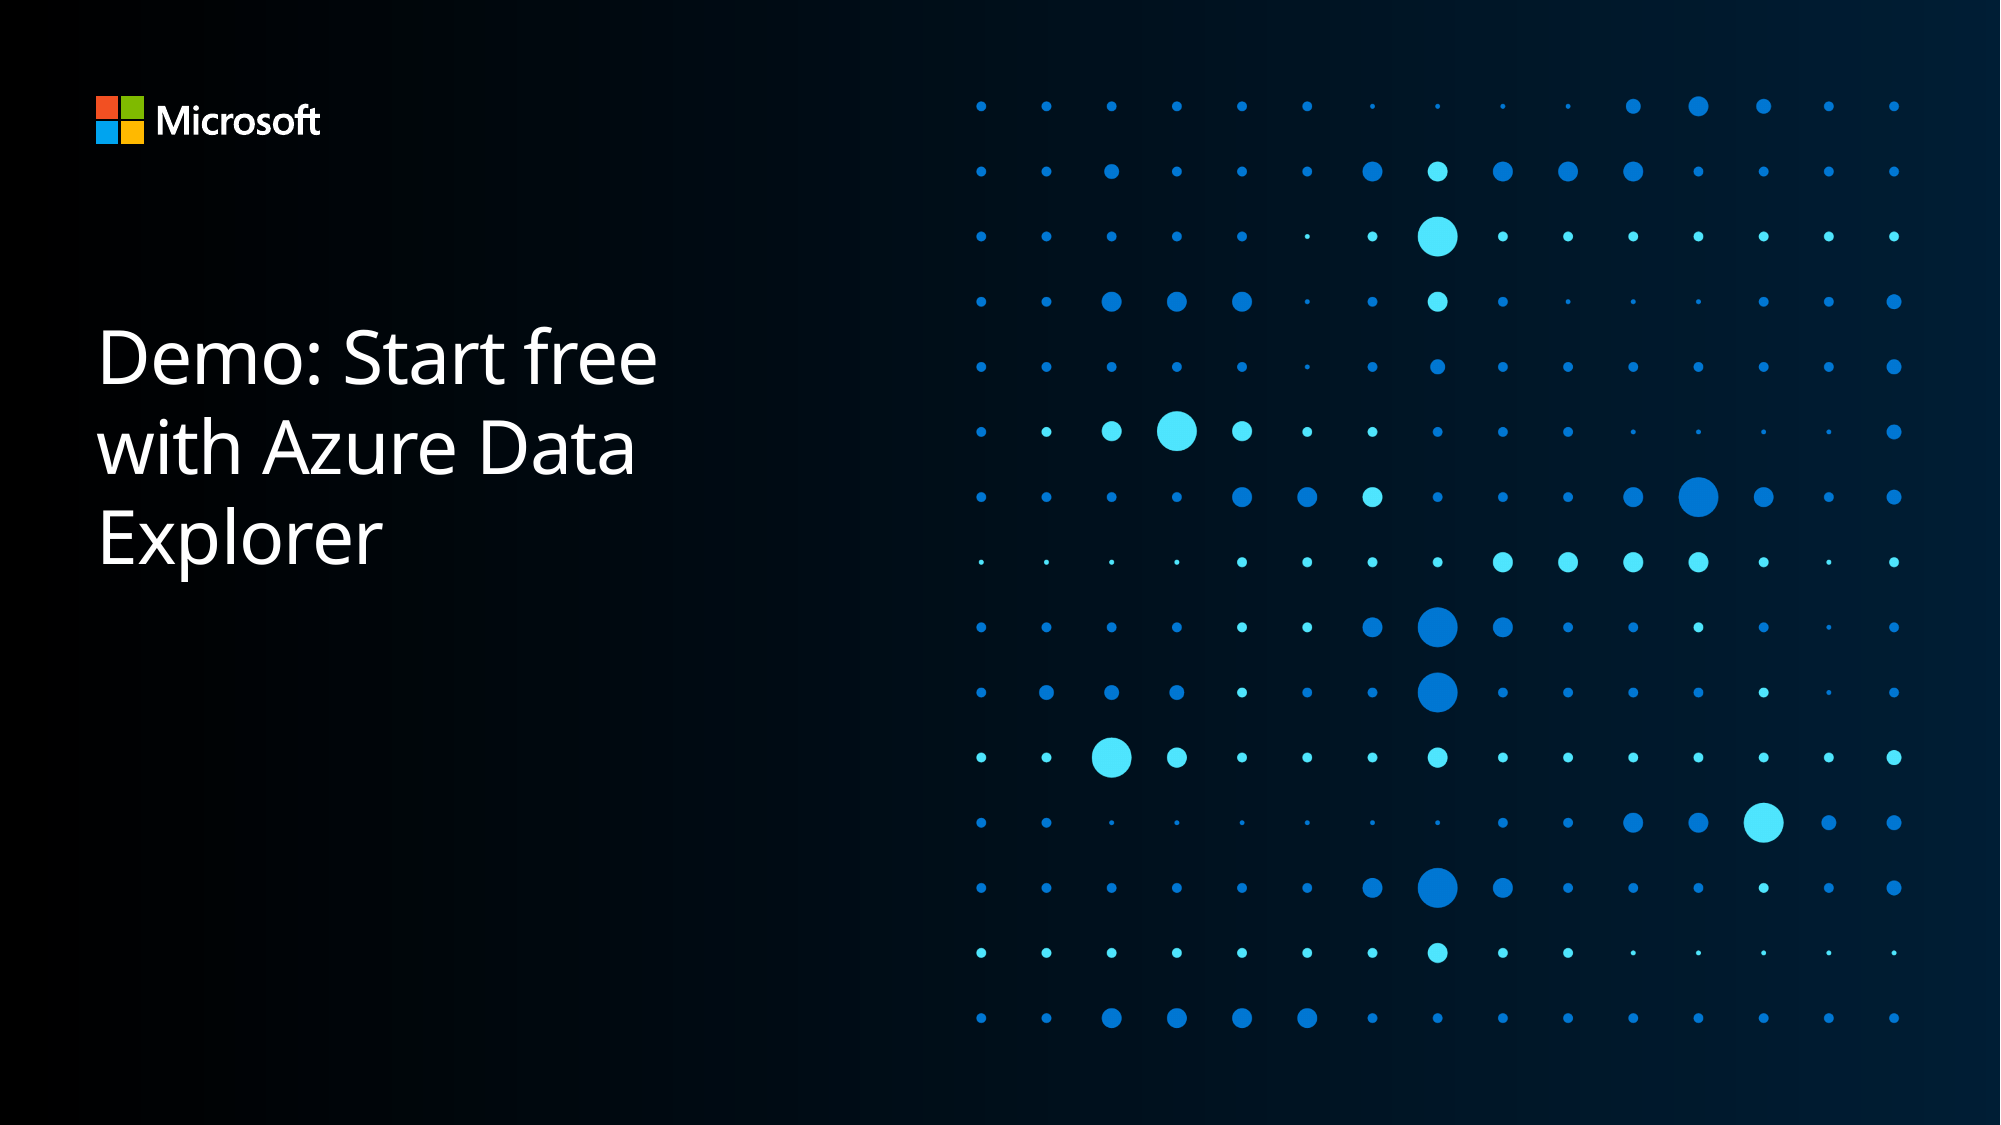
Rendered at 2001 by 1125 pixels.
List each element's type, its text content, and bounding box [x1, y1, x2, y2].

picture [936, 61, 1939, 1063]
title Demo: Start free with Azure Data Explorer [96, 307, 781, 580]
